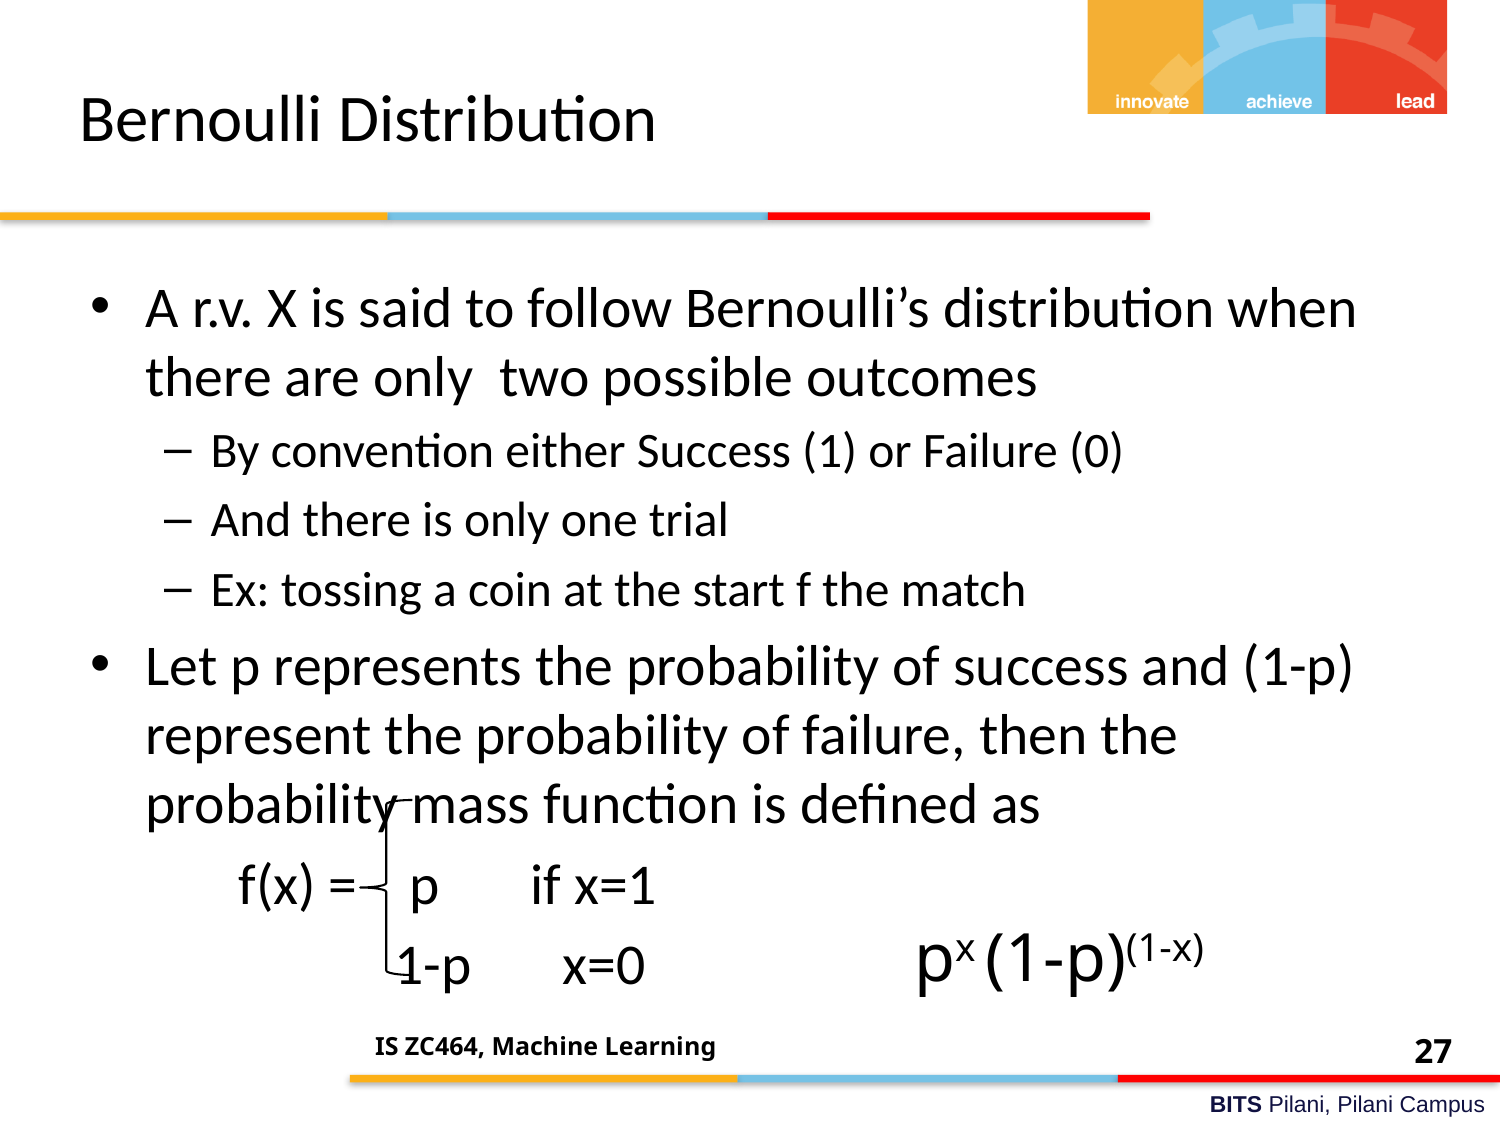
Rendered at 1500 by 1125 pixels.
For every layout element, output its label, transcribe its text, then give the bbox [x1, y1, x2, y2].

picture [1087, 0, 1448, 114]
slide_number 27 [1399, 1023, 1500, 1072]
title Bernoulli Distribution [64, 45, 1069, 185]
list A r.v. X is said to follow Bernoulli’s distribution when there are only two possible outcomes By convention either Success (1) or Failure (0) And there is only one trial Ex: tossing a coin at the start f the match Let p represents the probability of success and (1-p) represent the probability of failure, then the probability mass function is defined as f(x) = p if x=1 1-p x=0 [75, 262, 1425, 1005]
footer IS ZC464, Machine Learning [360, 1023, 1081, 1084]
text_box [359, 799, 413, 976]
text_box px (1-p)(1-x) [899, 907, 1262, 1003]
